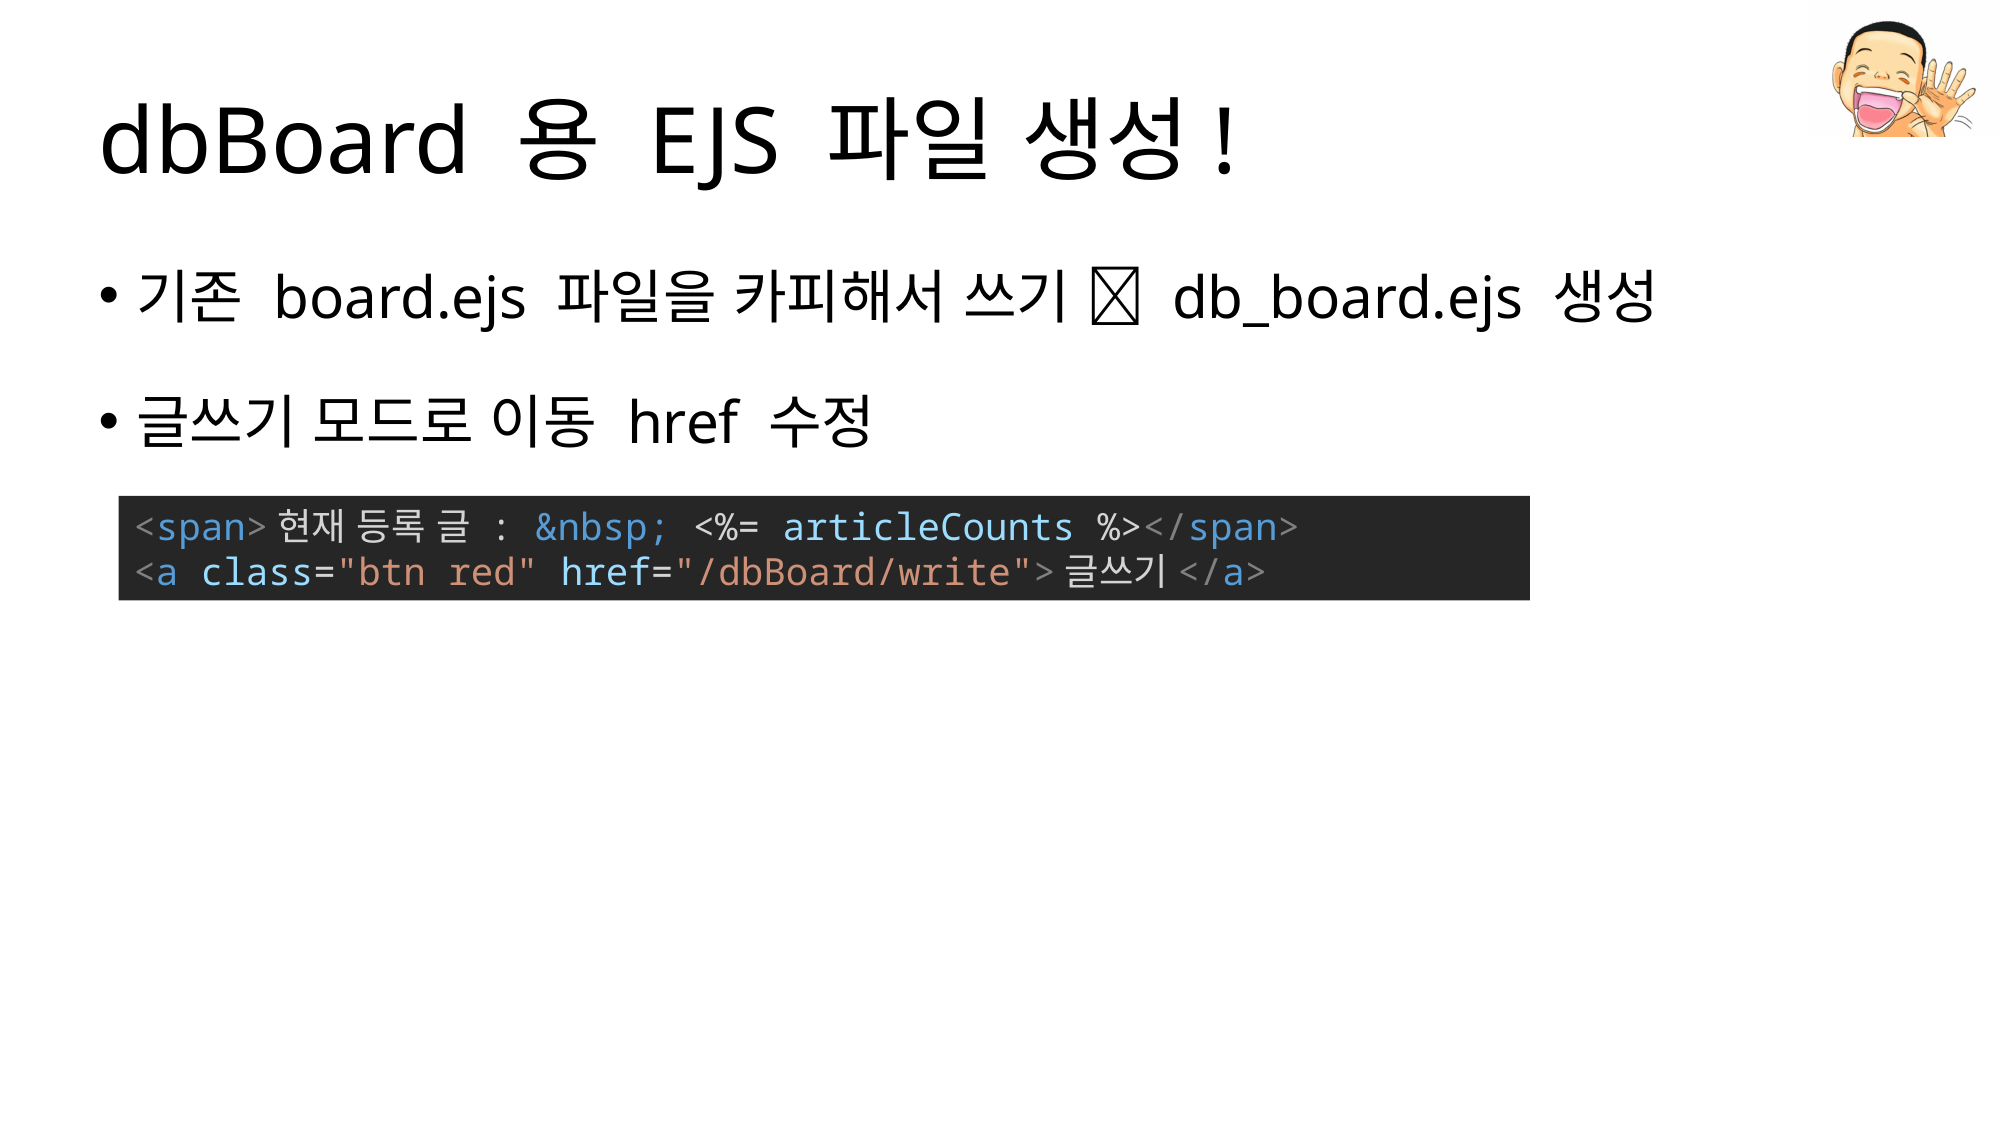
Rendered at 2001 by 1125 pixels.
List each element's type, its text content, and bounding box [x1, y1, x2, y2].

picture [1931, 0, 2000, 137]
text_box <span>현재 등록 글 : &nbsp; <%= articleCounts %></span> <a class="btn red" href="/dbBoard/write">글쓰기</a> [118, 495, 1530, 601]
title dbBoard 용 EJS 파일 생성! [83, 0, 1931, 218]
list 기존 board.ejs 파일을 카피해서 쓰기  db_board.ejs 생성 글쓰기 모드로 이동 href 수정 [83, 217, 1855, 1125]
